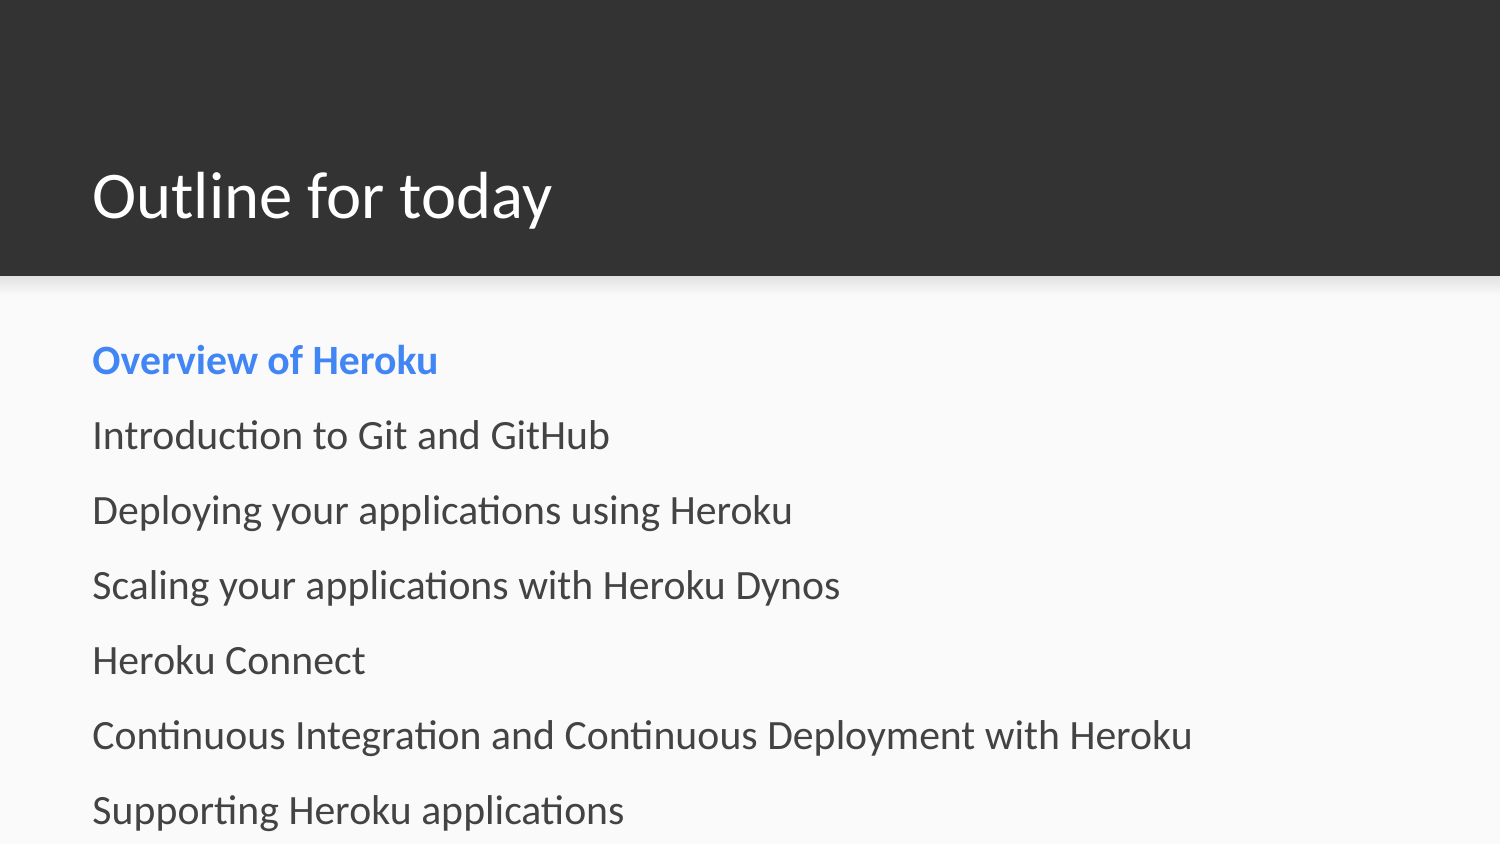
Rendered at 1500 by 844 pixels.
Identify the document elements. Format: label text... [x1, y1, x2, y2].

list Overview of Heroku Introduction to Git and GitHub Deploying your applications using Heroku Scaling your applications with Heroku Dynos Heroku Connect Continuous Integration and Continuous Deployment with Heroku Supporting Heroku applications [77, 292, 1217, 844]
title Outline for today [77, 121, 1427, 248]
